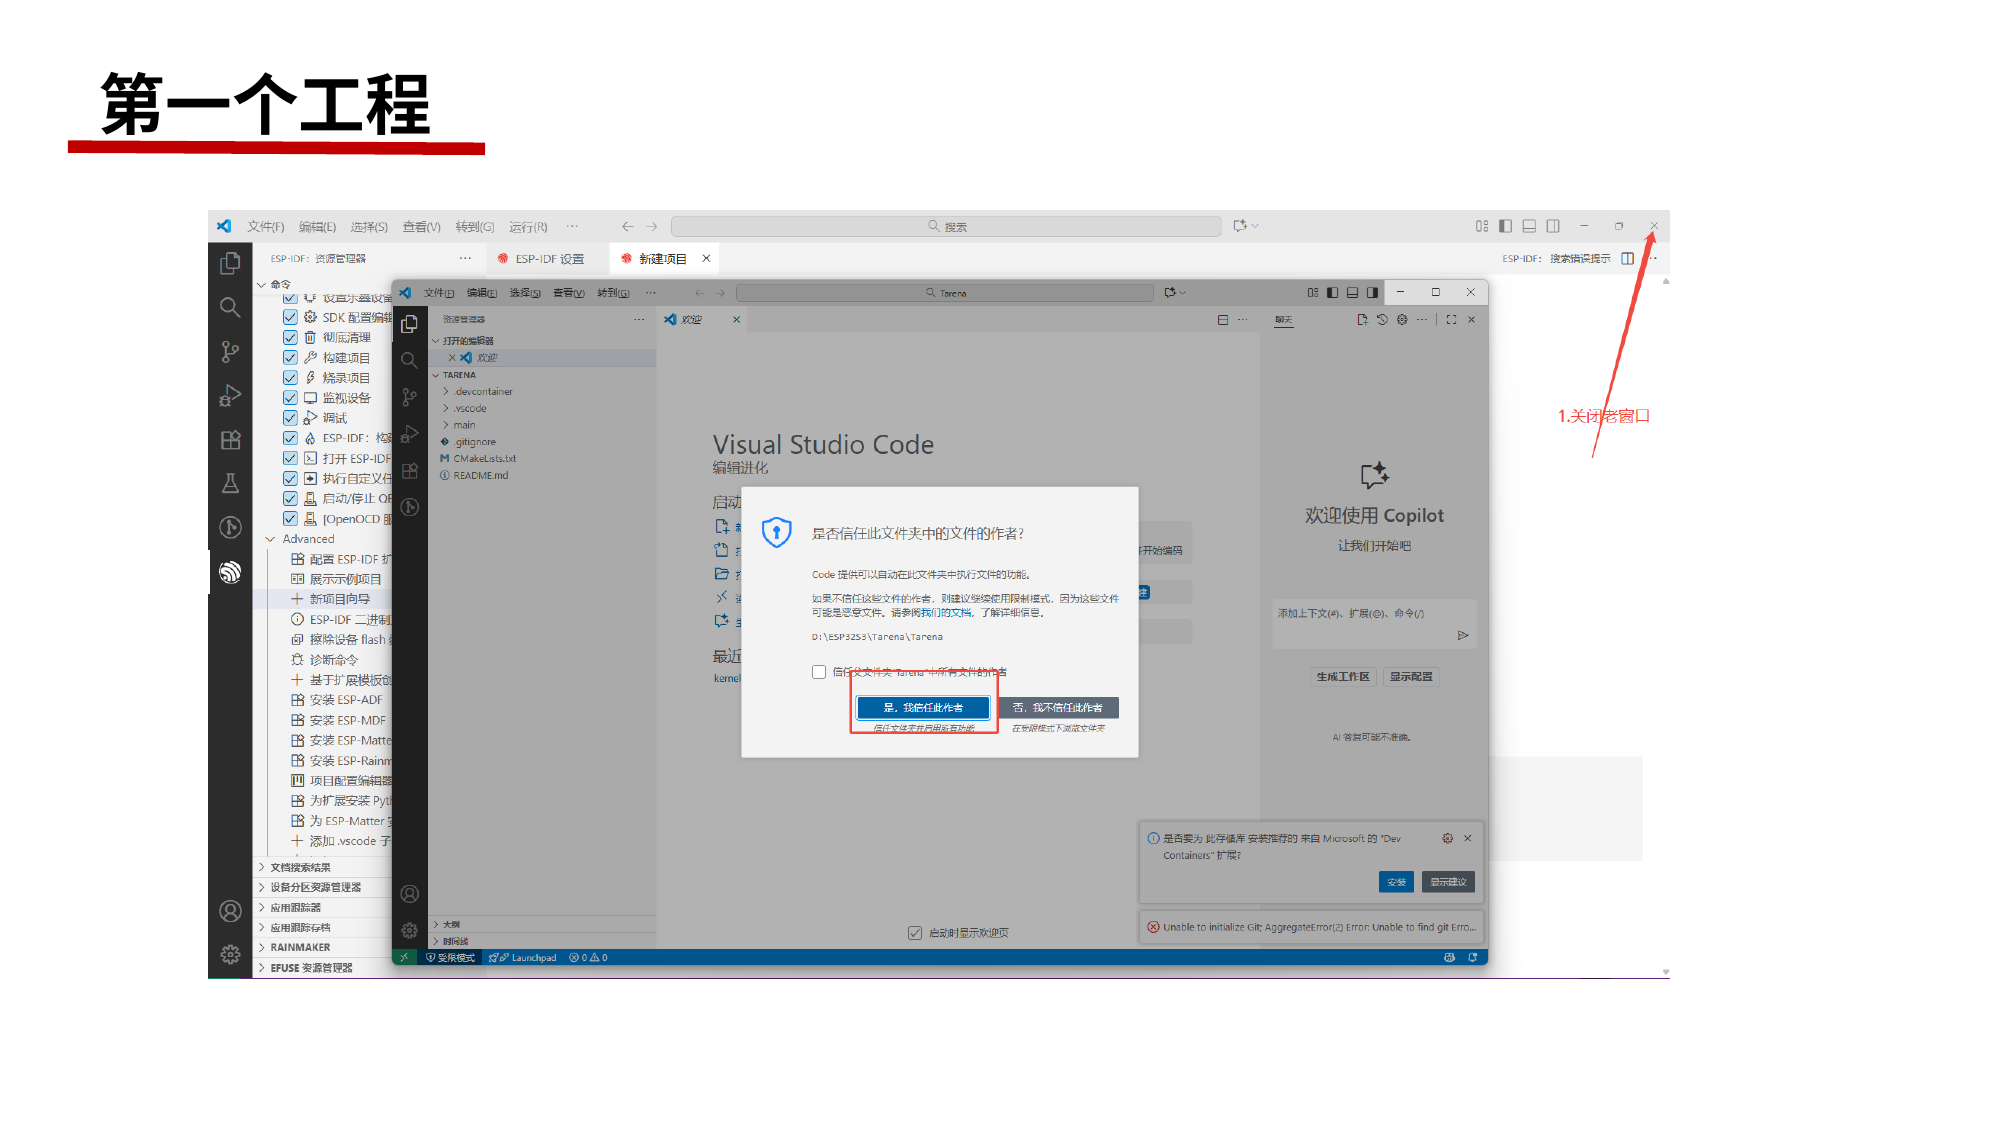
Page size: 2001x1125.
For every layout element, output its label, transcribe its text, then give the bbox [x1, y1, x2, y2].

text_box 第一个工程 [43, 55, 488, 151]
picture [208, 210, 1670, 979]
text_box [67, 146, 486, 150]
